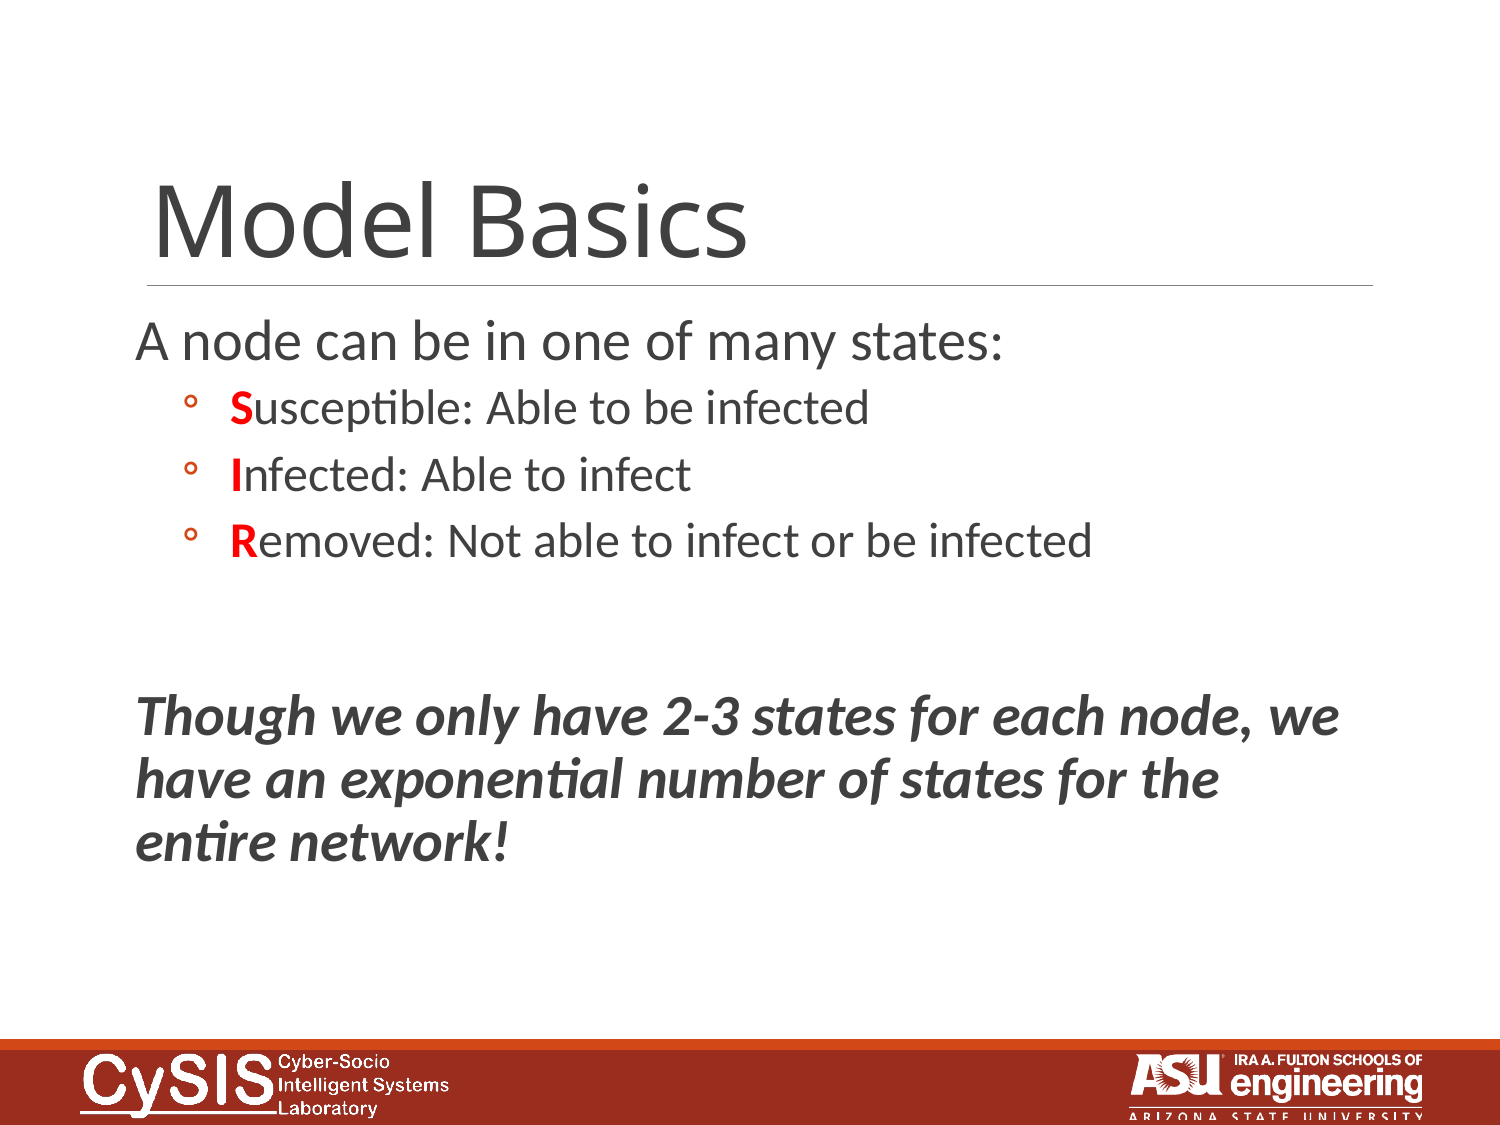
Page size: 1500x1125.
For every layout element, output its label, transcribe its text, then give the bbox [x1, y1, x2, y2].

picture [60, 1027, 464, 1125]
title Model Basics [135, 47, 1373, 285]
list A node can be in one of many states: Susceptible: Able to be infected Infected: Able to infect Removed: Not able to infect or be infected Though we only have 2-3 states for each node, we have an exponential number of states for the entire network! [135, 302, 1373, 963]
